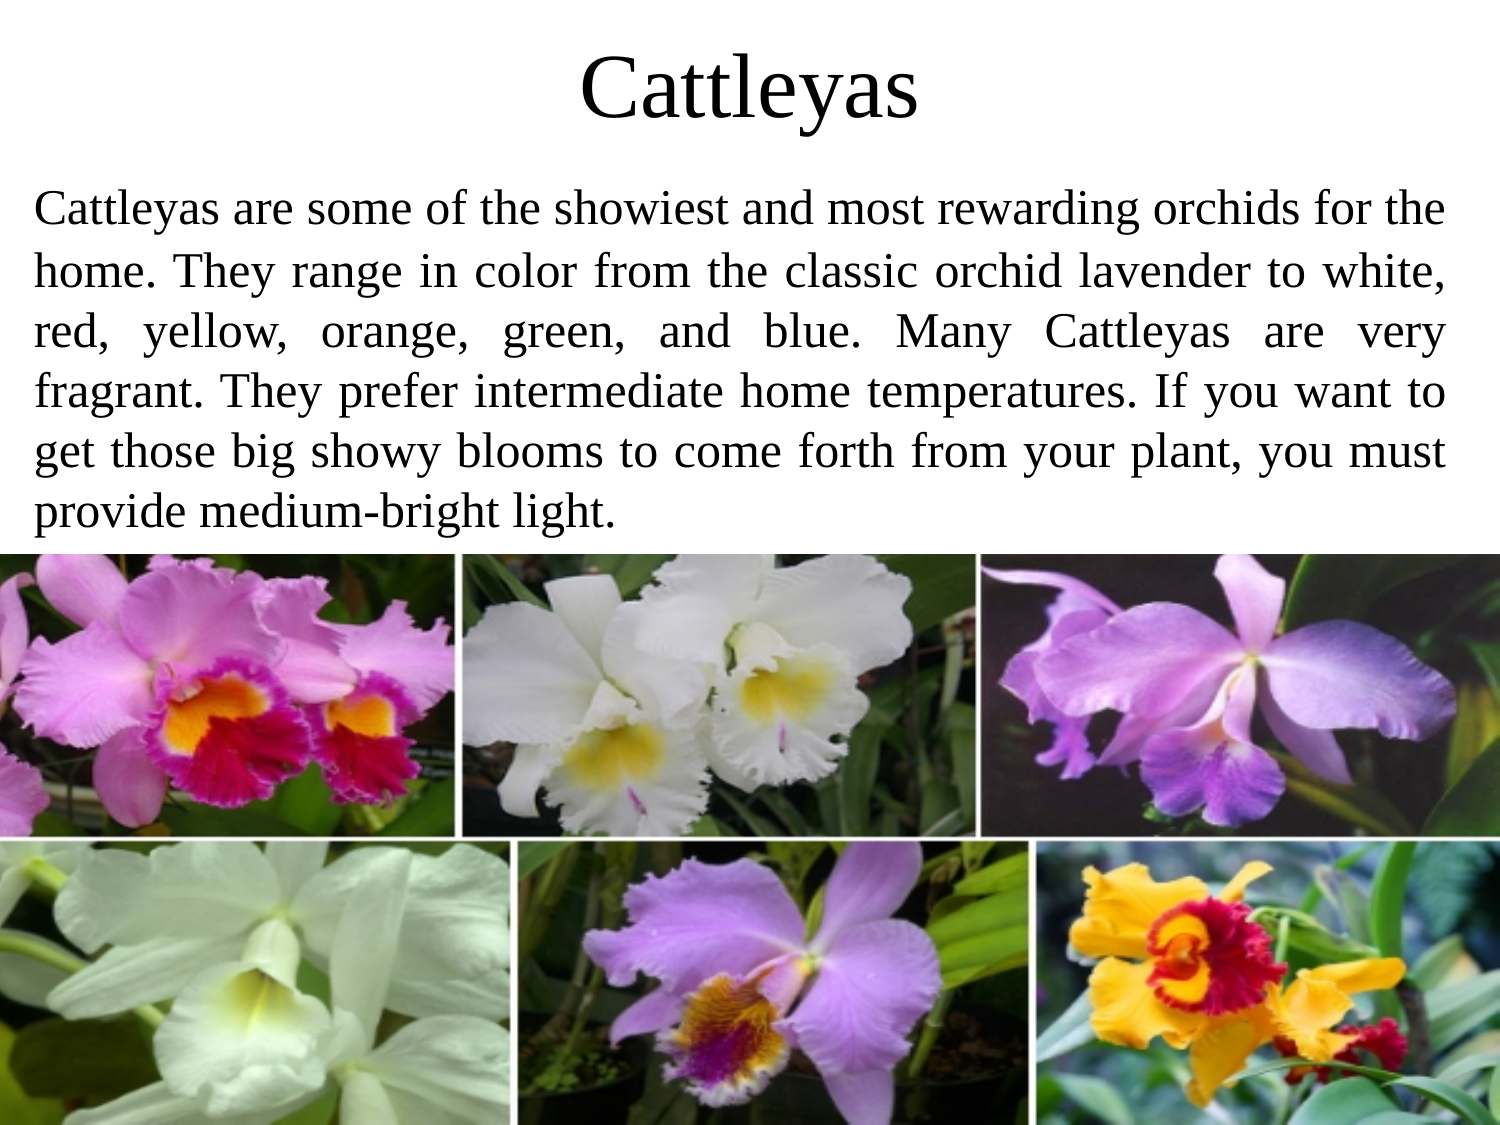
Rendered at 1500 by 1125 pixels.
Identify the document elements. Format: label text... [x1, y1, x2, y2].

list Cattleyas are some of the showiest and most rewarding orchids for the home. They range in color from the classic orchid lavender to white, red, yellow, orange, green, and blue. Many Cattleyas are very fragrant. They prefer intermediate home temperatures. If you want to get those big showy blooms to come forth from your plant, you must provide medium-bright light. [0, 149, 1463, 552]
title Cattleyas [75, 0, 1425, 149]
picture [0, 553, 1500, 1125]
